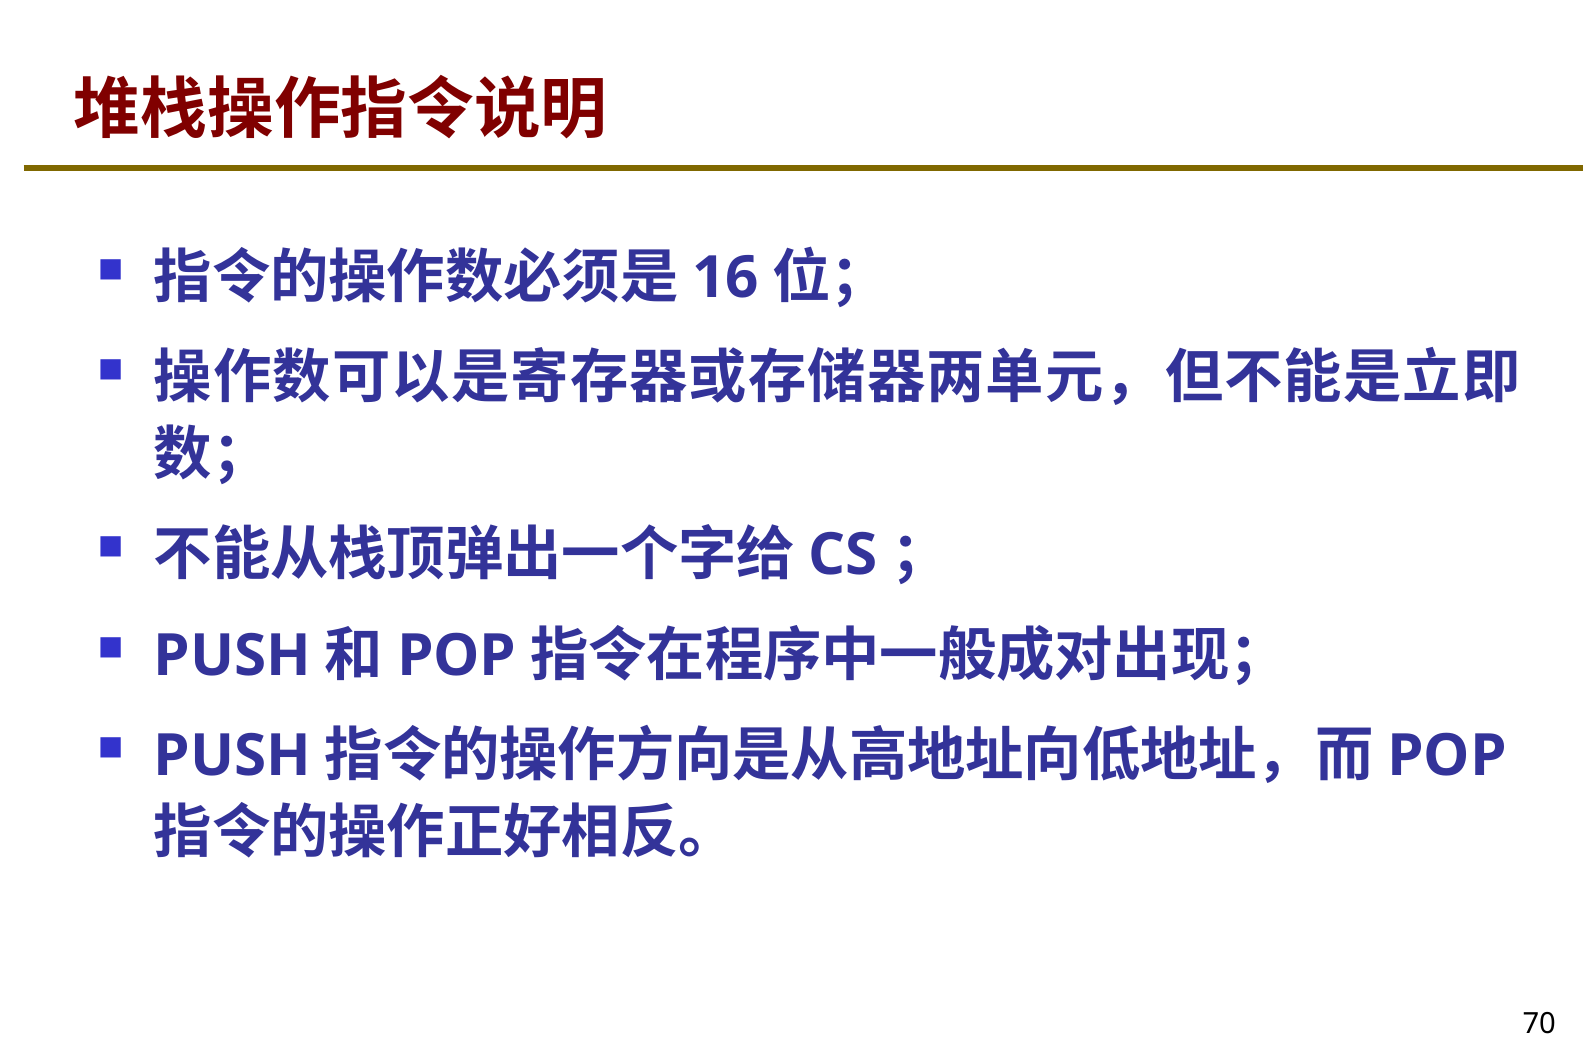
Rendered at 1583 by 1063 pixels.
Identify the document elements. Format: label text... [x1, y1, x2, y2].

title 堆栈操作指令说明 [59, 35, 1408, 154]
list 指令的操作数必须是16位； 操作数可以是寄存器或存储器两单元，但不能是立即数； 不能从栈顶弹出一个字给CS； PUSH和POP指令在程序中一般成对出现； PUSH指令的操作方向是从高地址向低地址，而POP指令的操作正好相反。 [82, 224, 1536, 910]
slide_number 70 [1474, 980, 1572, 1052]
